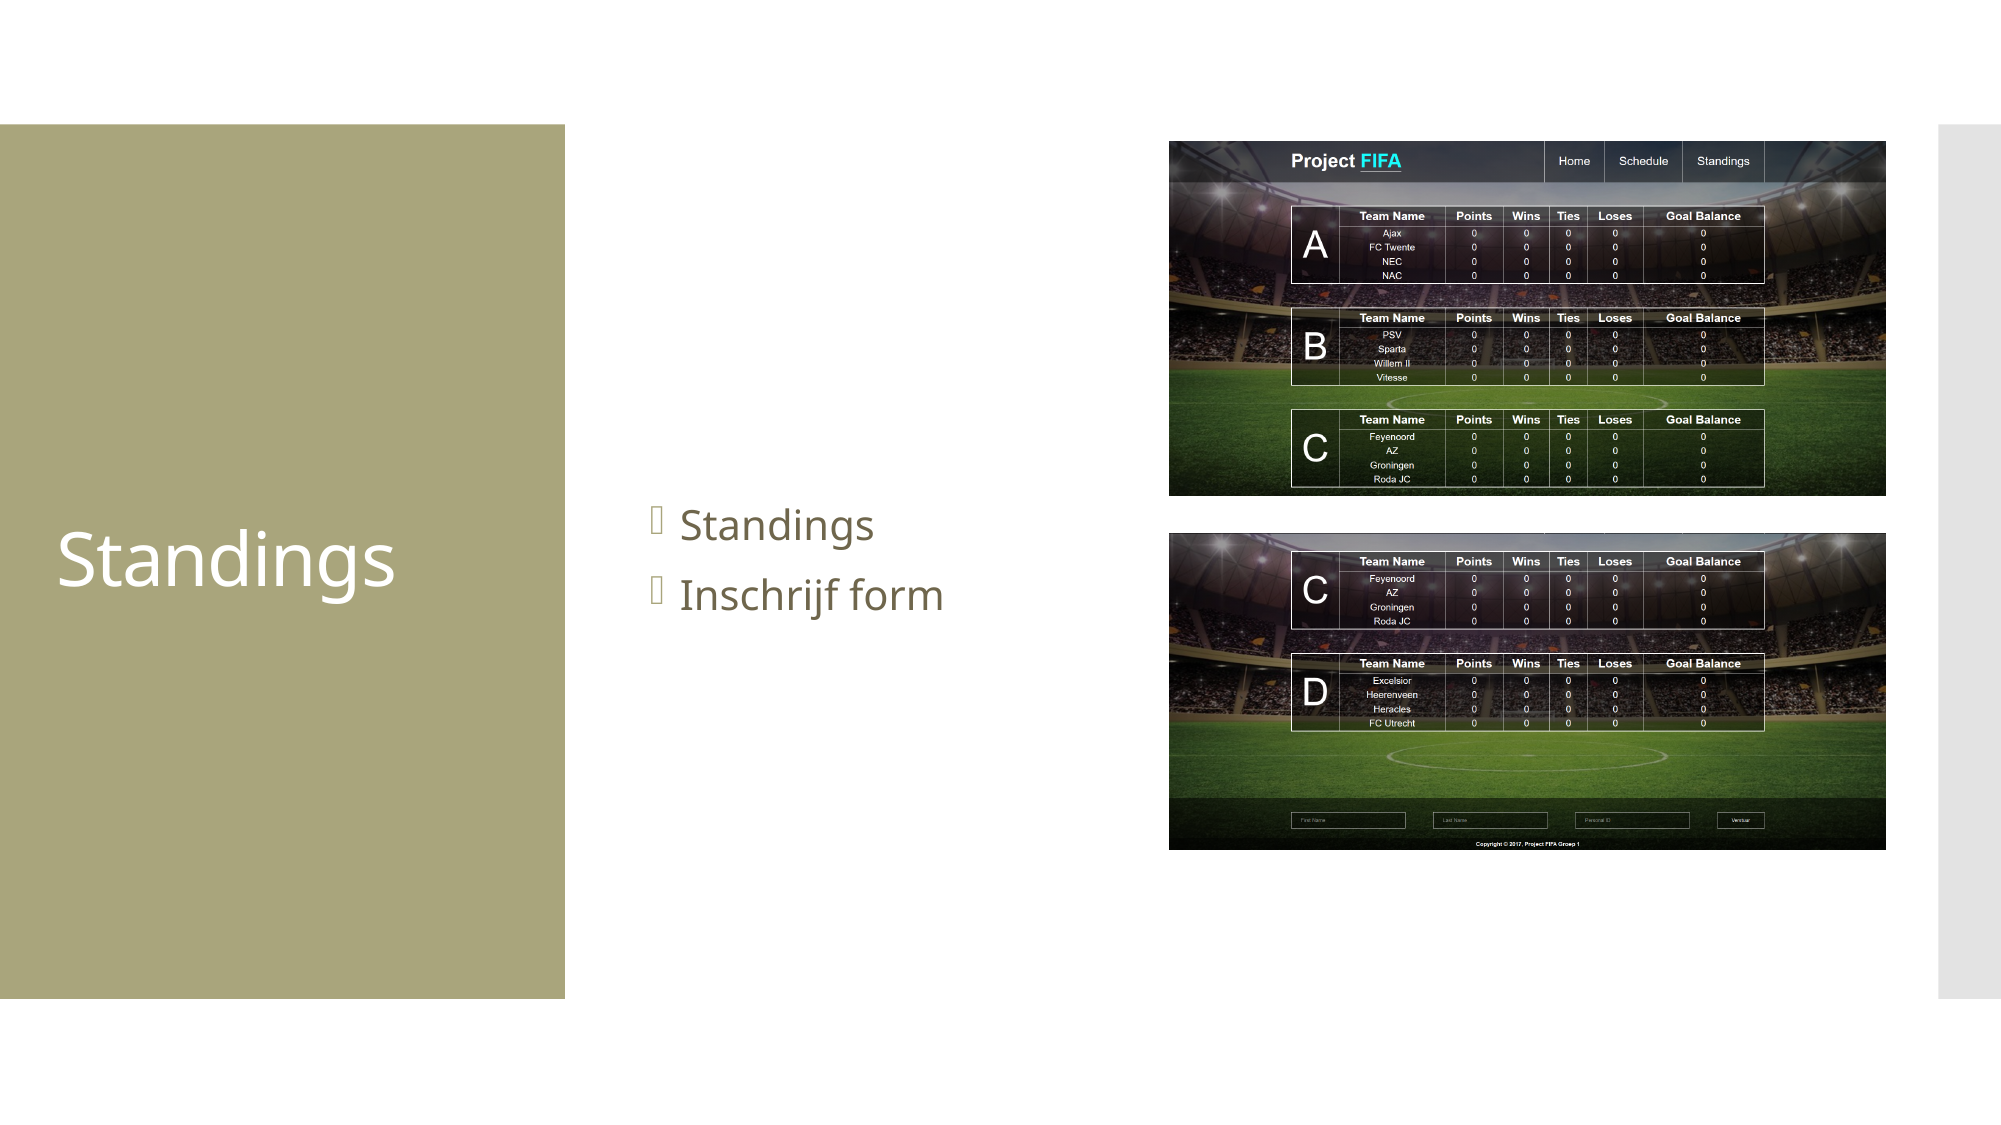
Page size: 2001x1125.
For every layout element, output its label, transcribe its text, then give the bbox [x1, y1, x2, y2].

title Standings [41, 184, 525, 940]
picture [1169, 141, 1887, 496]
picture [1169, 533, 1887, 850]
list Standings Inschrijf form [634, 141, 1835, 982]
